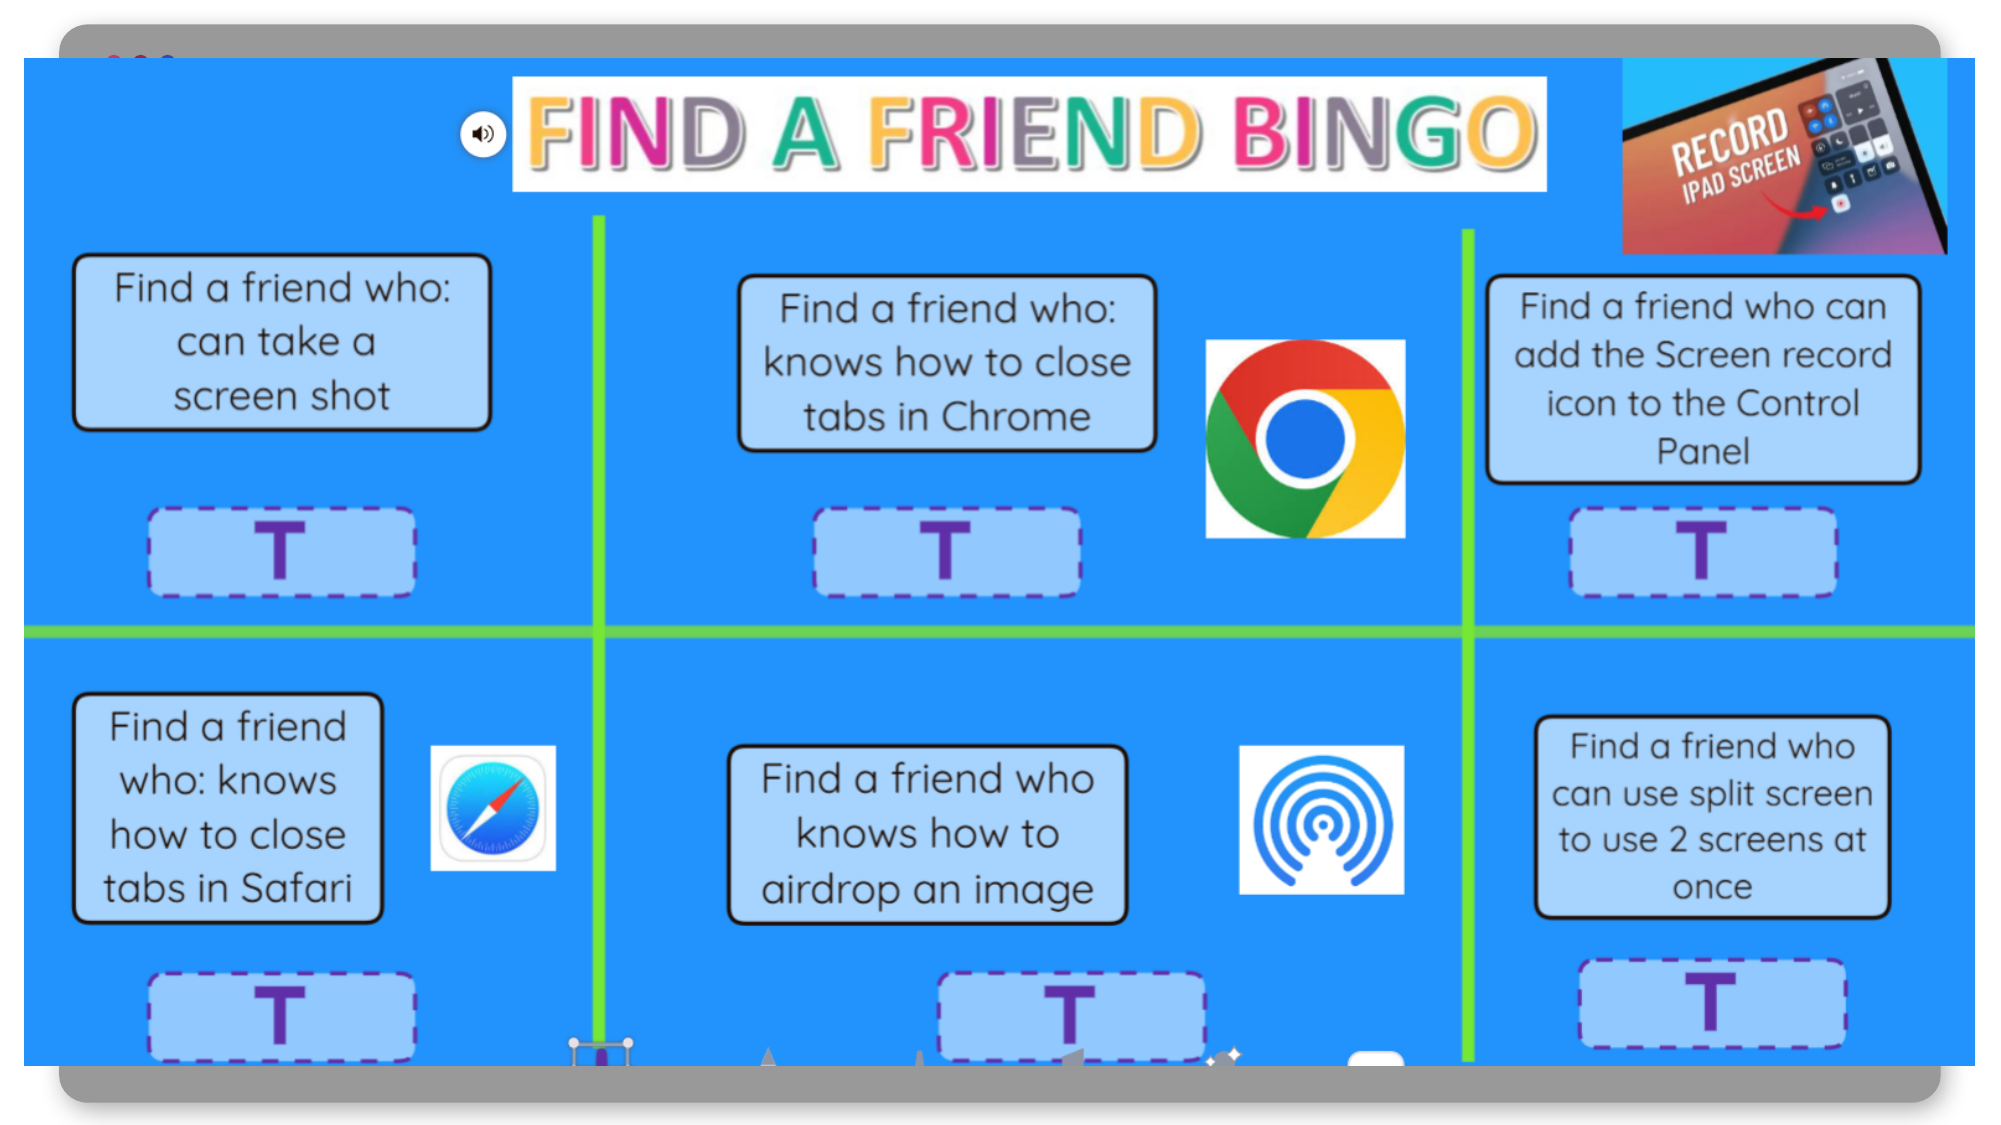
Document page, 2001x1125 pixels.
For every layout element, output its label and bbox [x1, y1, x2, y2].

picture [24, 58, 1976, 1067]
